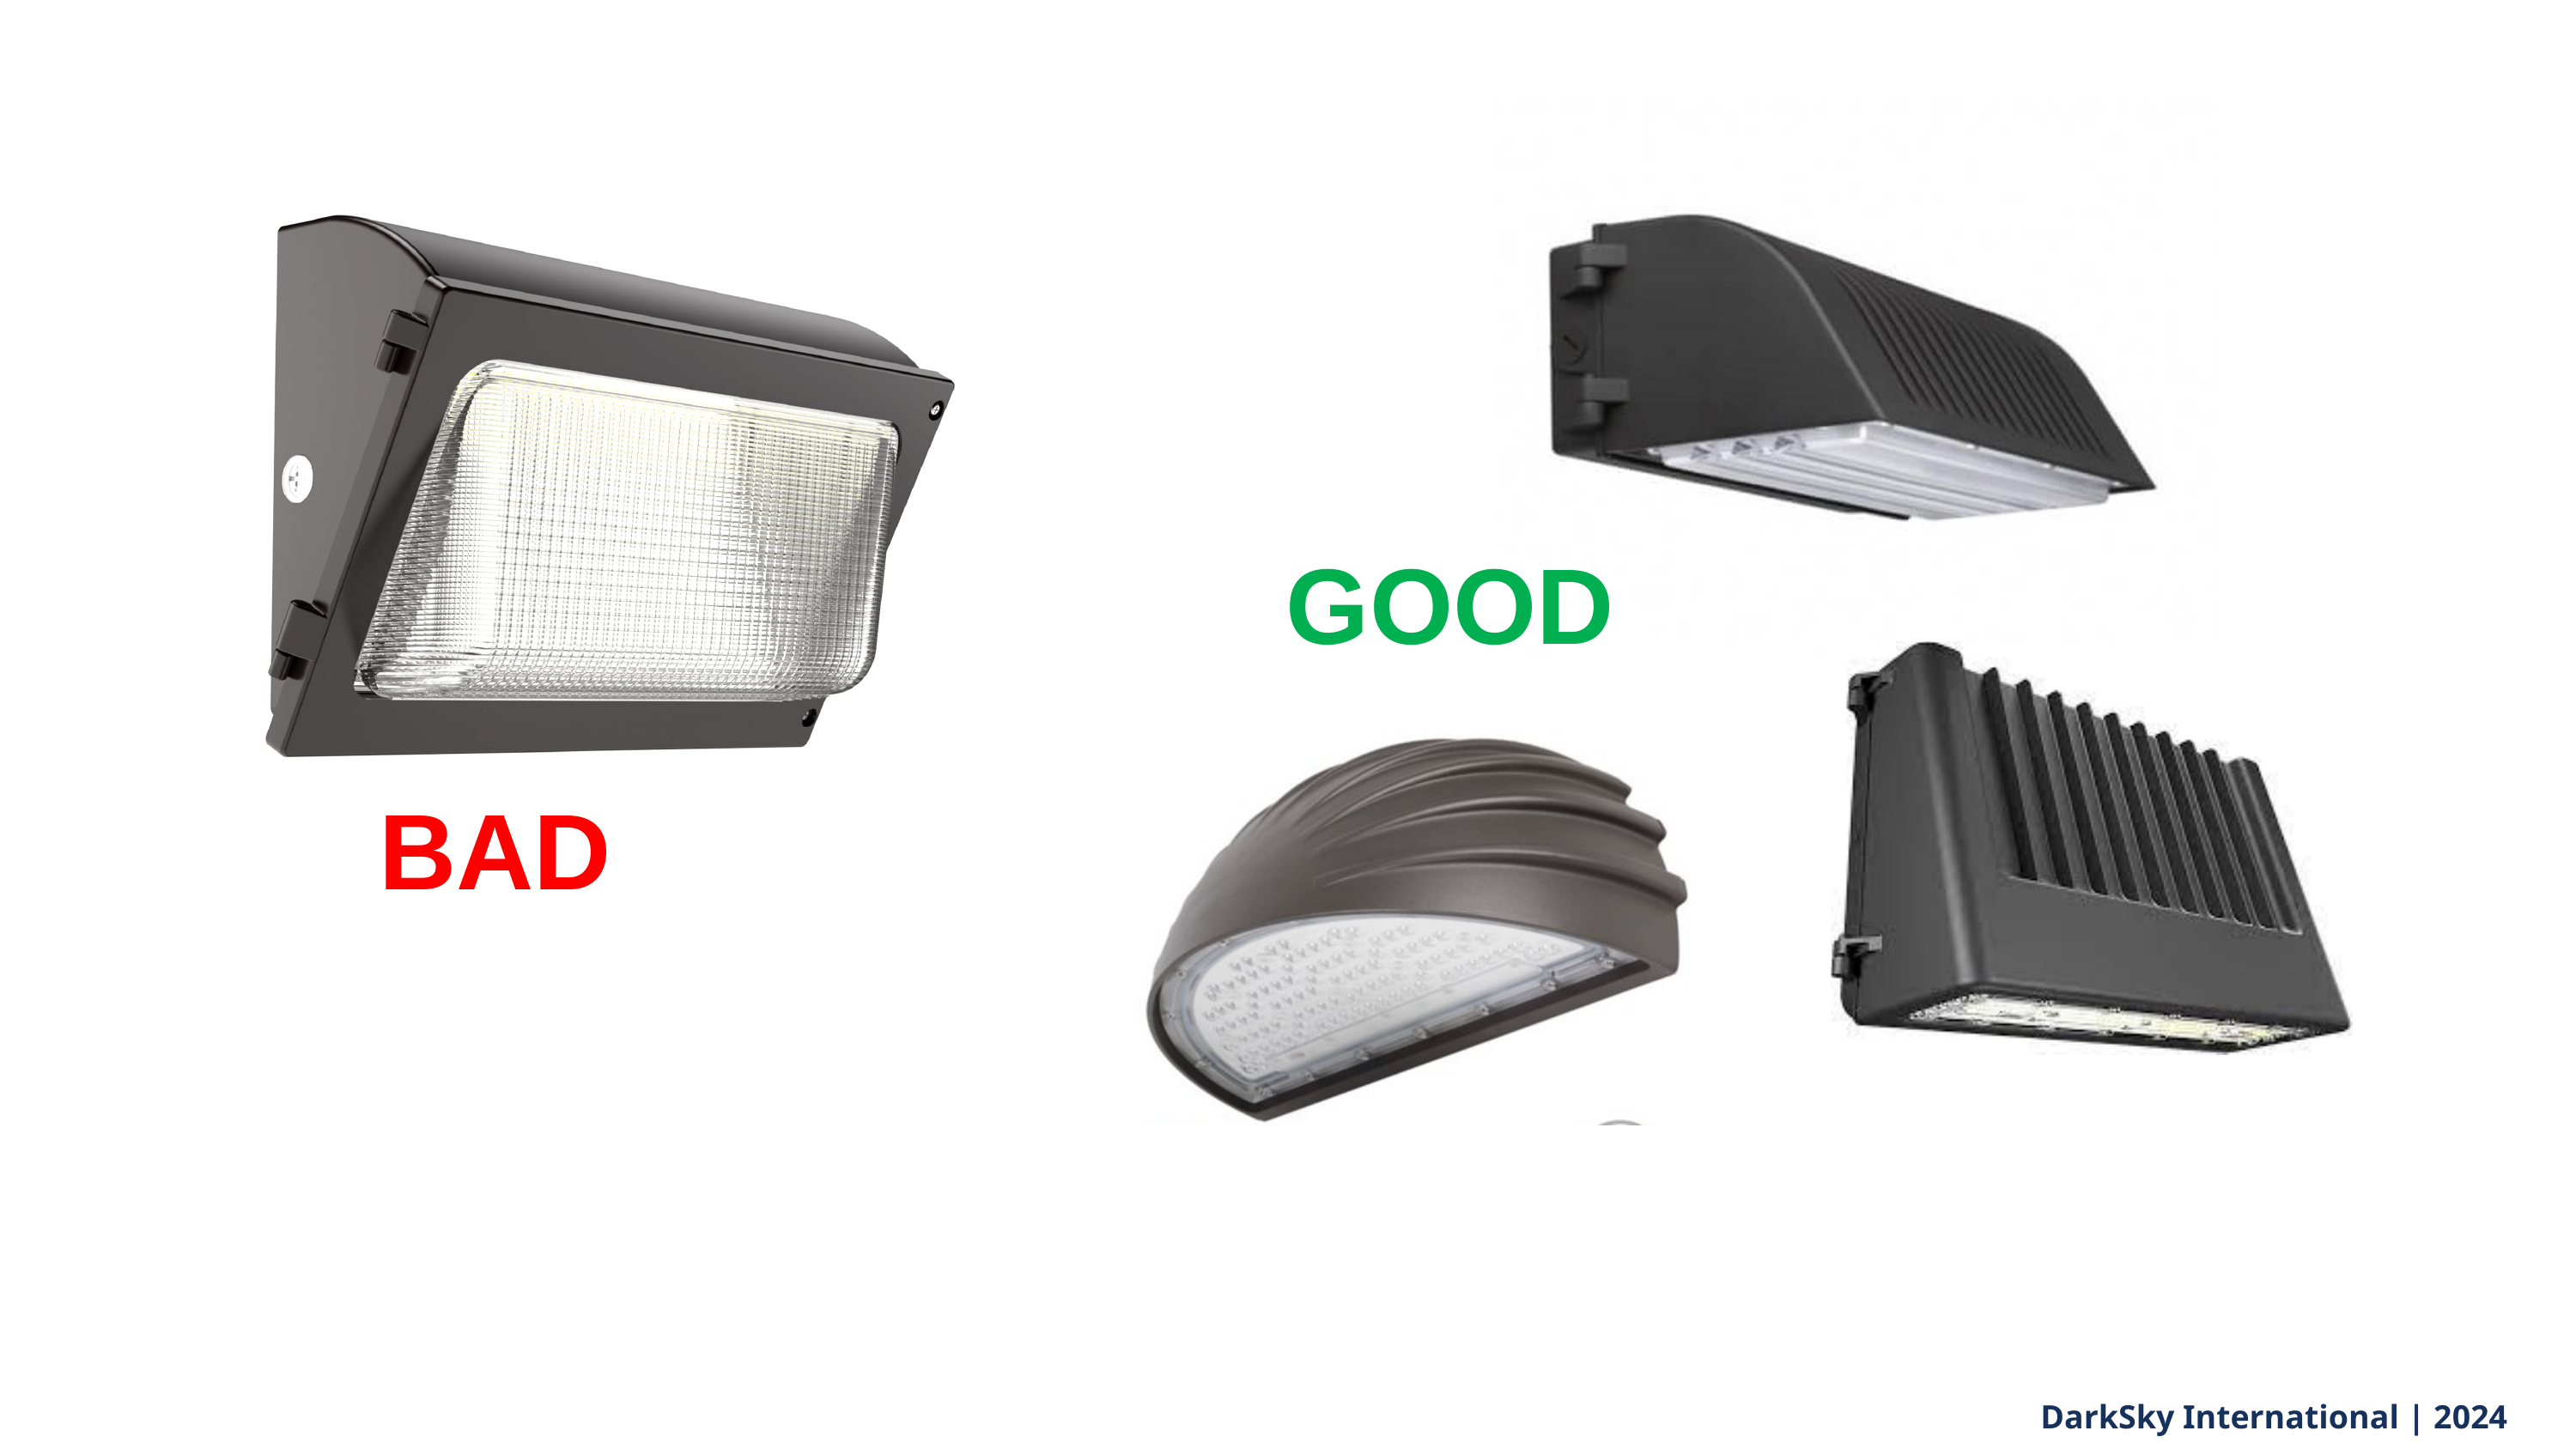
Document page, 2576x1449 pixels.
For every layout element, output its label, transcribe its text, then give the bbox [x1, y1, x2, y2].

text_box GOOD [1273, 530, 1485, 672]
picture [1137, 20, 2353, 1126]
text_box DarkSky International | 2024 [1702, 1383, 2508, 1436]
picture [236, 123, 962, 848]
text_box BAD [366, 856, 625, 919]
